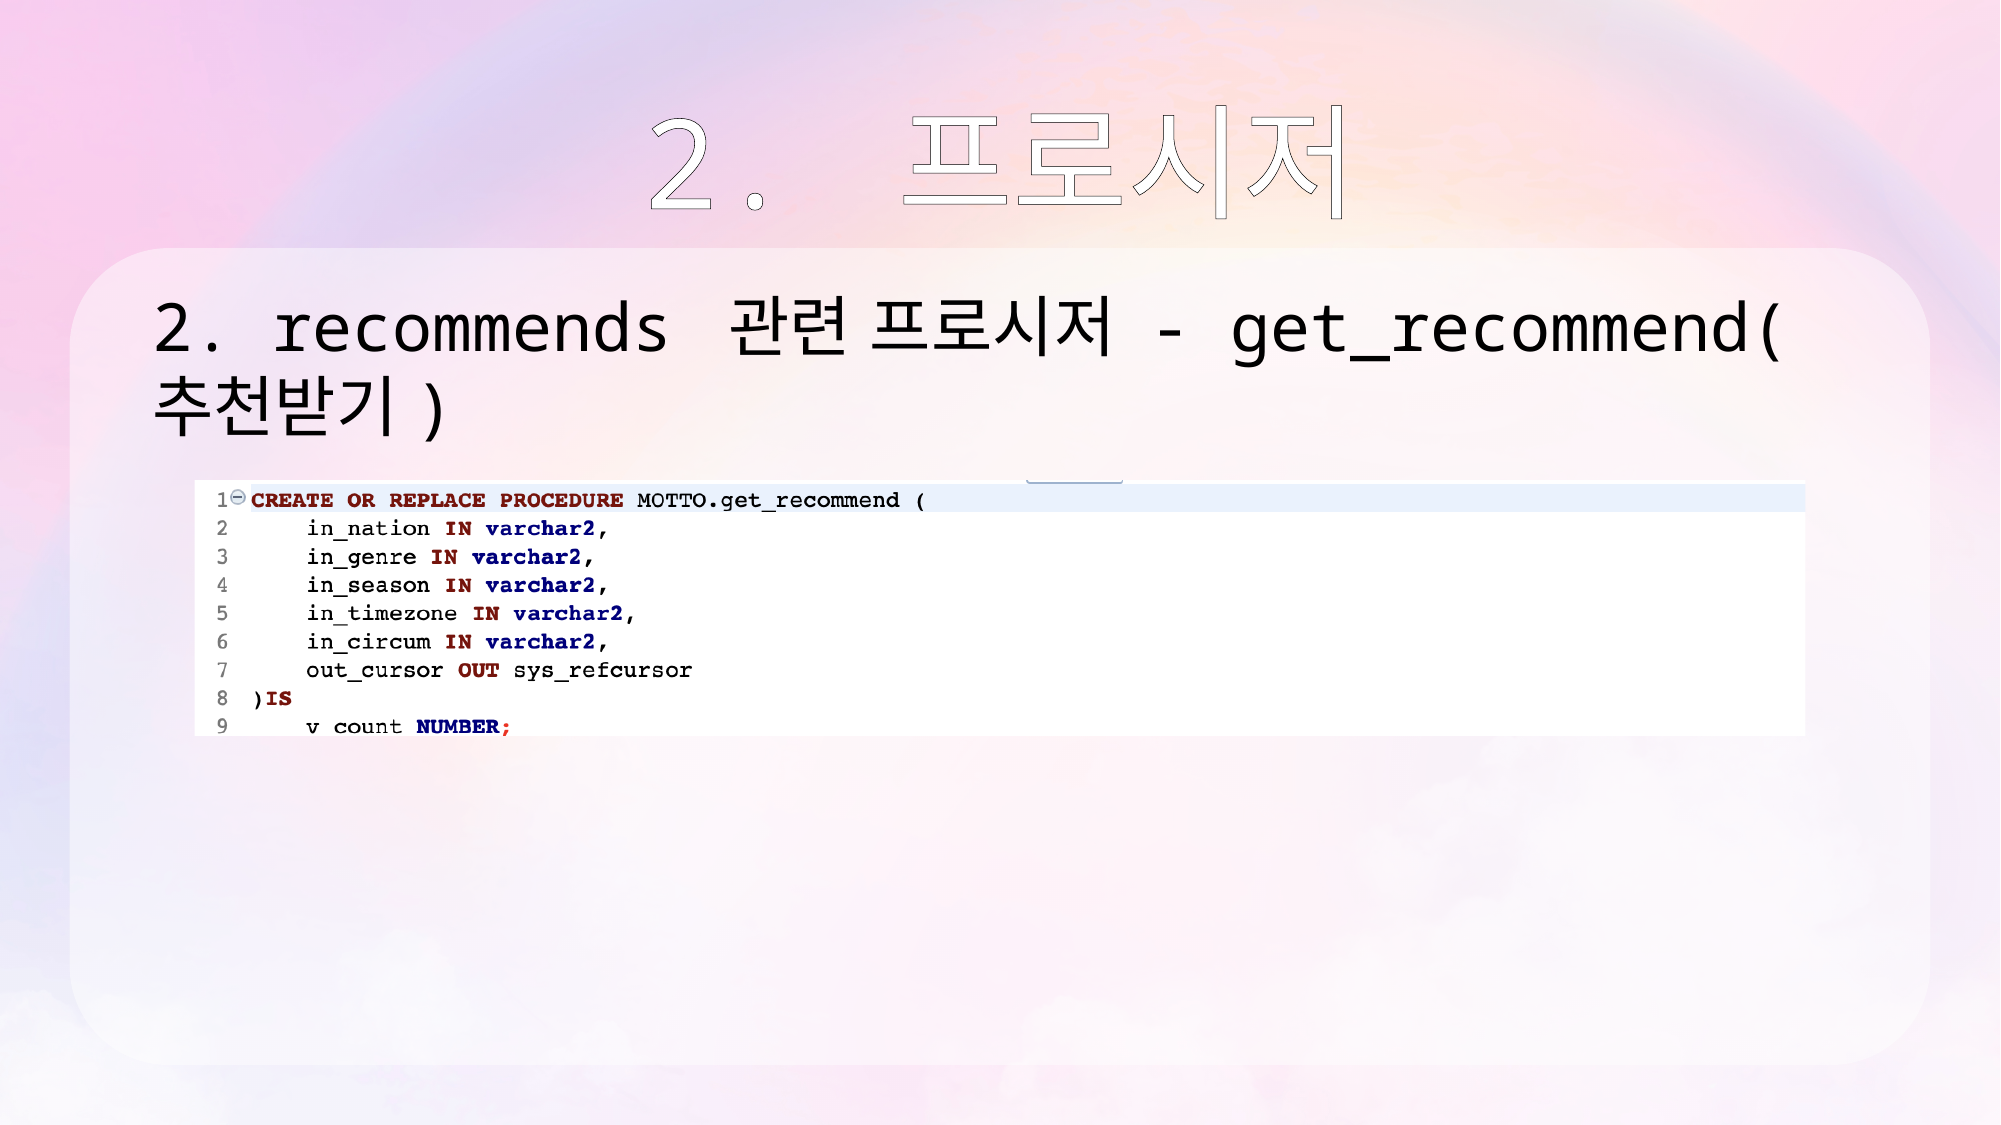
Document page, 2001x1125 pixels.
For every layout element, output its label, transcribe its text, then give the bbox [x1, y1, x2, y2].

title 2. 프로시저 [137, 59, 1863, 251]
text_box 2. recommends 관련 프로시저 - get_recommend(추천받기) [137, 277, 1999, 452]
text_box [0, 0, 2000, 1125]
text_box [68, 247, 1932, 1067]
picture [194, 480, 1806, 736]
